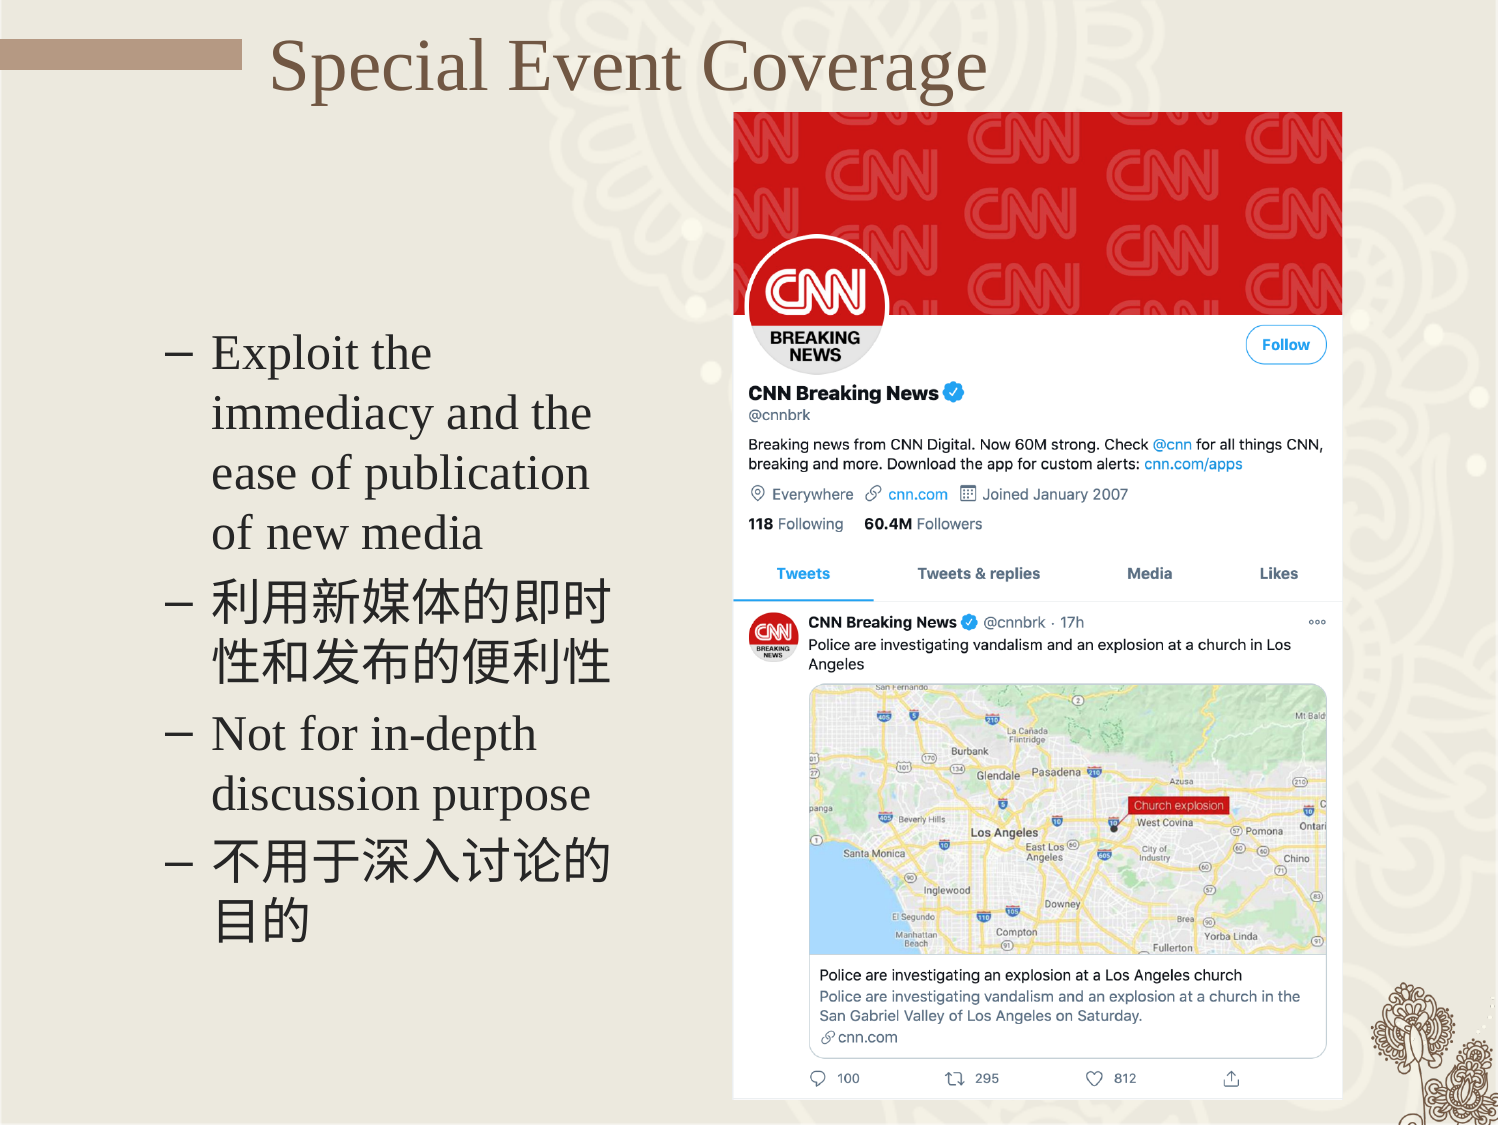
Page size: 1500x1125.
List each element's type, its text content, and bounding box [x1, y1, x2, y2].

title Special Event Coverage [253, 7, 1294, 114]
picture [0, 0, 1498, 1125]
list Exploit the immediacy and the ease of publication of new media 利用新媒体的即时性和发布的便利性 Not for in-depth discussion purpose 不用于深入讨论的目的 [75, 312, 650, 949]
